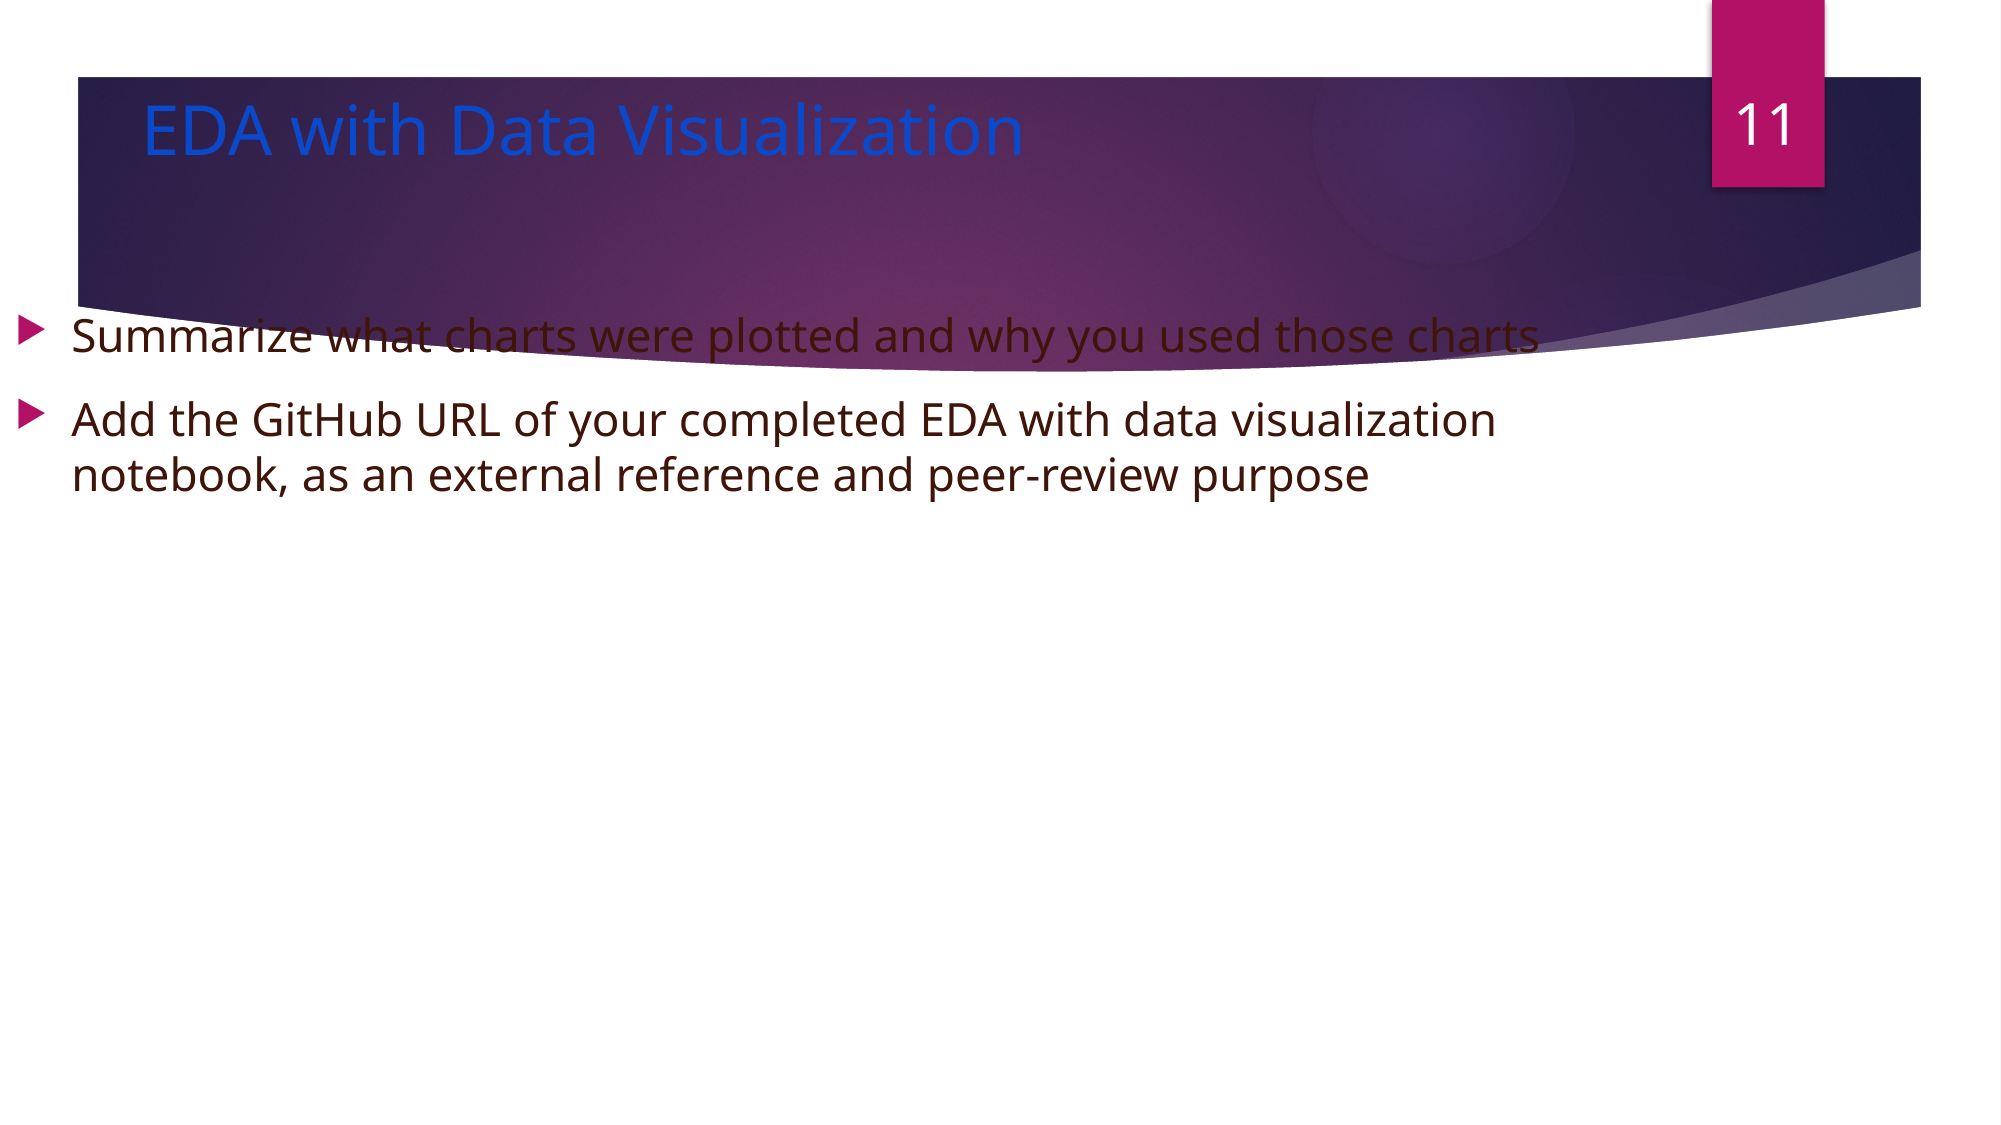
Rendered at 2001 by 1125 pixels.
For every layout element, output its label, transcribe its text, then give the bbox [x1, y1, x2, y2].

text_box EDA with Data Visualization [126, 88, 1852, 179]
slide_number 11 [1698, 48, 1836, 88]
list Summarize what charts were plotted and why you used those charts Add the GitHub URL of your completed EDA with data visualization notebook, as an external reference and peer-review purpose [0, 299, 1599, 1014]
